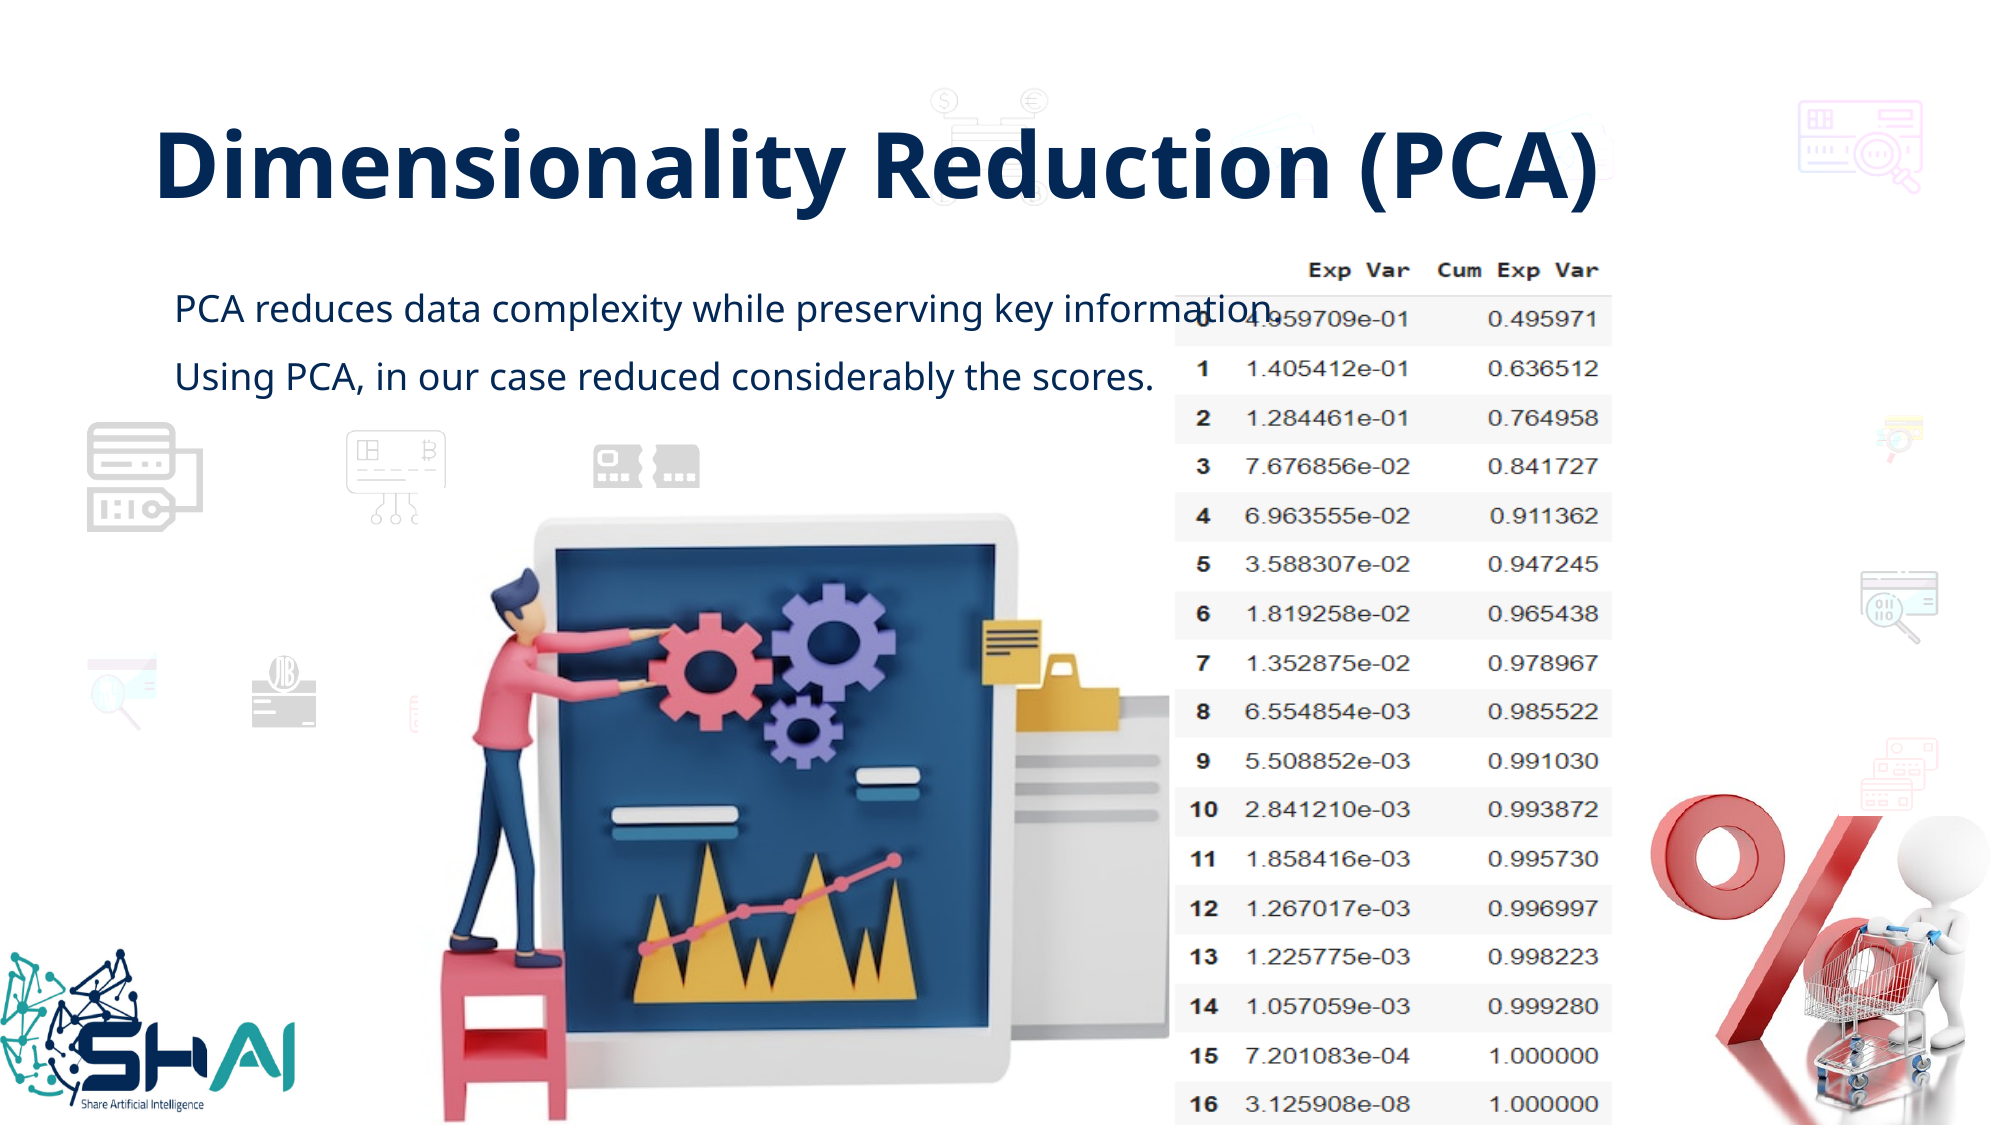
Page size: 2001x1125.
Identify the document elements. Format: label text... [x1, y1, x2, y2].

picture [0, 935, 299, 1125]
text_box PCA reduces data complexity while preserving key information. Using PCA, in our case reduced considerably the scores. [159, 278, 1169, 488]
picture [19, 255, 1617, 1125]
title Dimensionality Reduction (PCA) [137, 59, 1863, 278]
picture [912, 24, 1999, 215]
picture [1648, 396, 2000, 1125]
